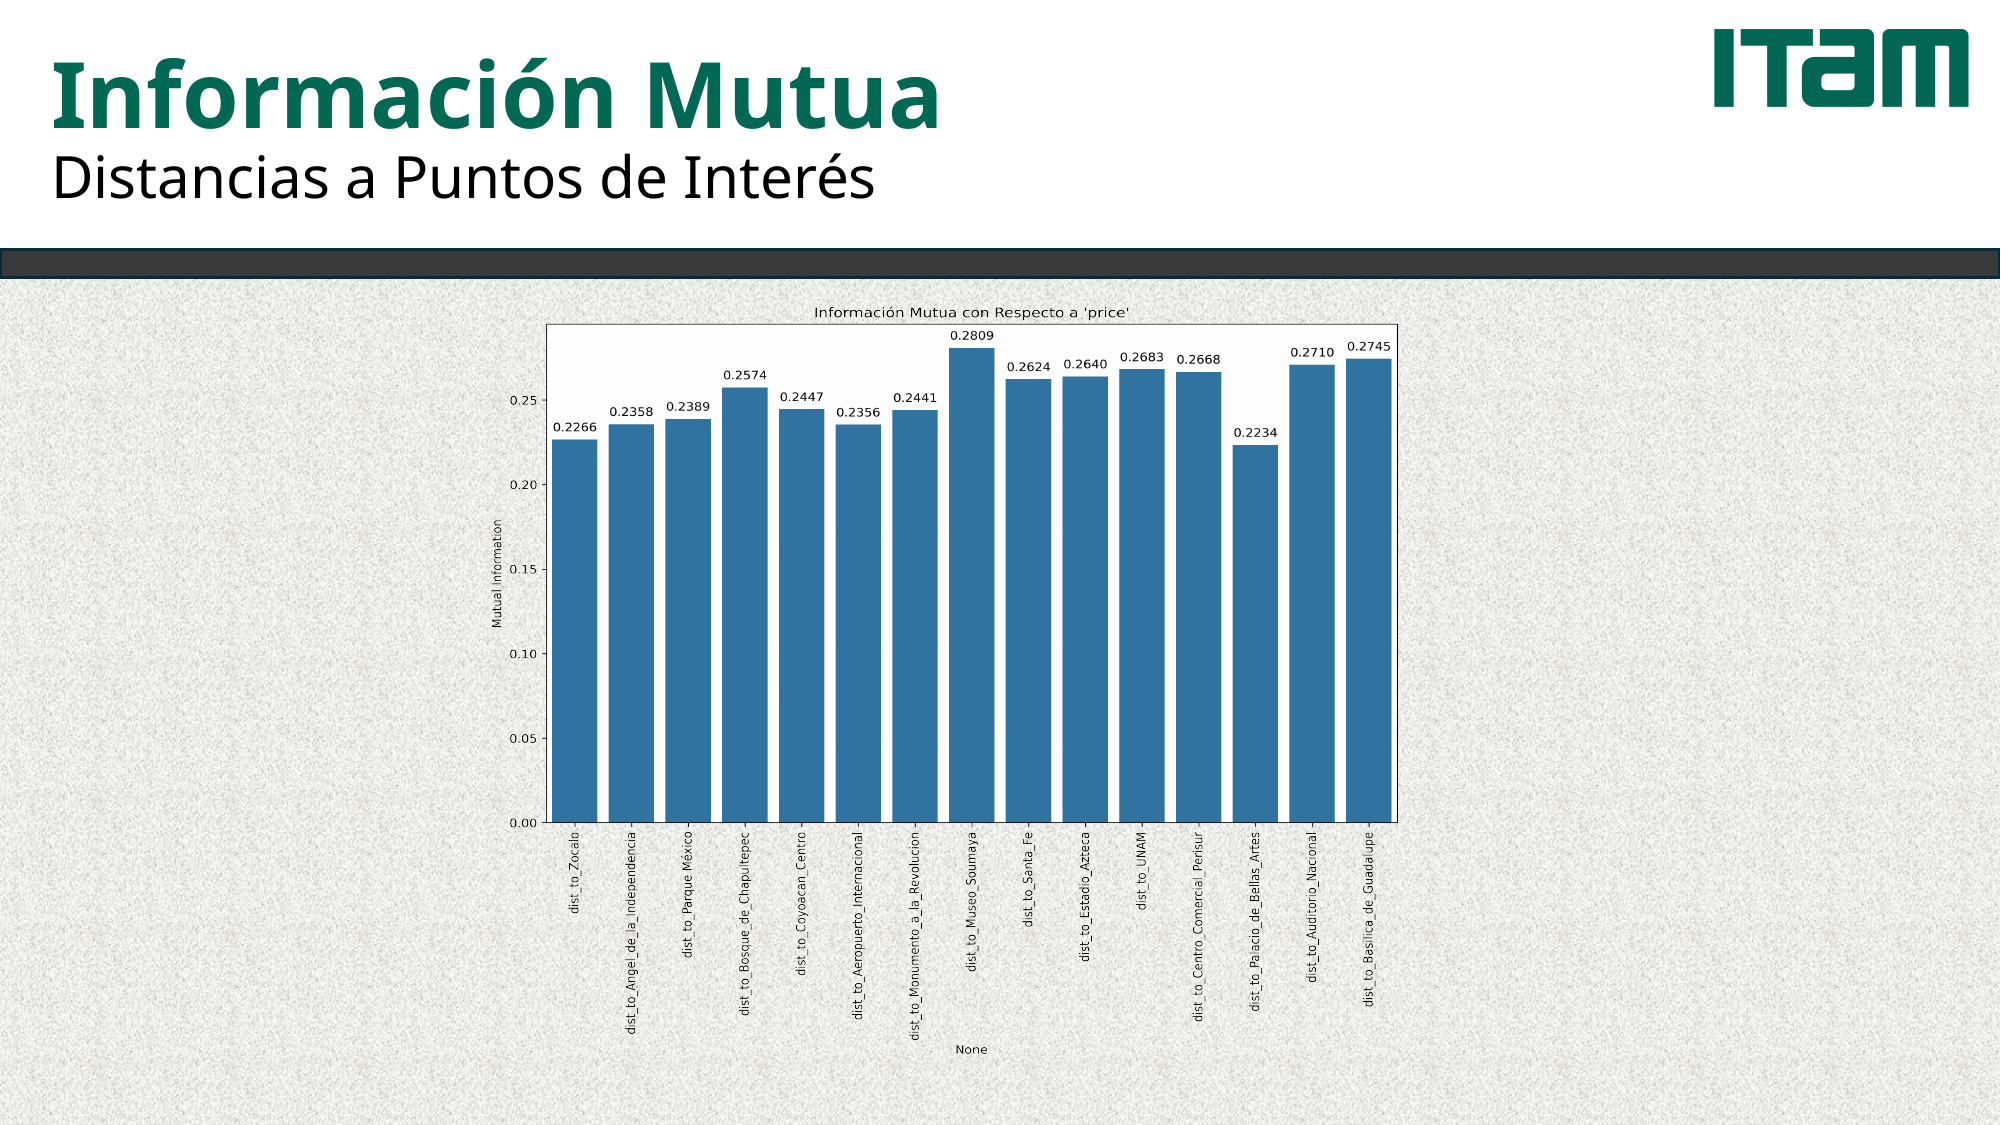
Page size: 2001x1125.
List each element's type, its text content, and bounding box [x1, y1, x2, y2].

picture [1692, 11, 1990, 125]
picture [482, 298, 1406, 1065]
text_box [0, 279, 2000, 1125]
text_box [0, 248, 2000, 279]
title Información Mutua Distancias a Puntos de Interés [36, 21, 1762, 239]
